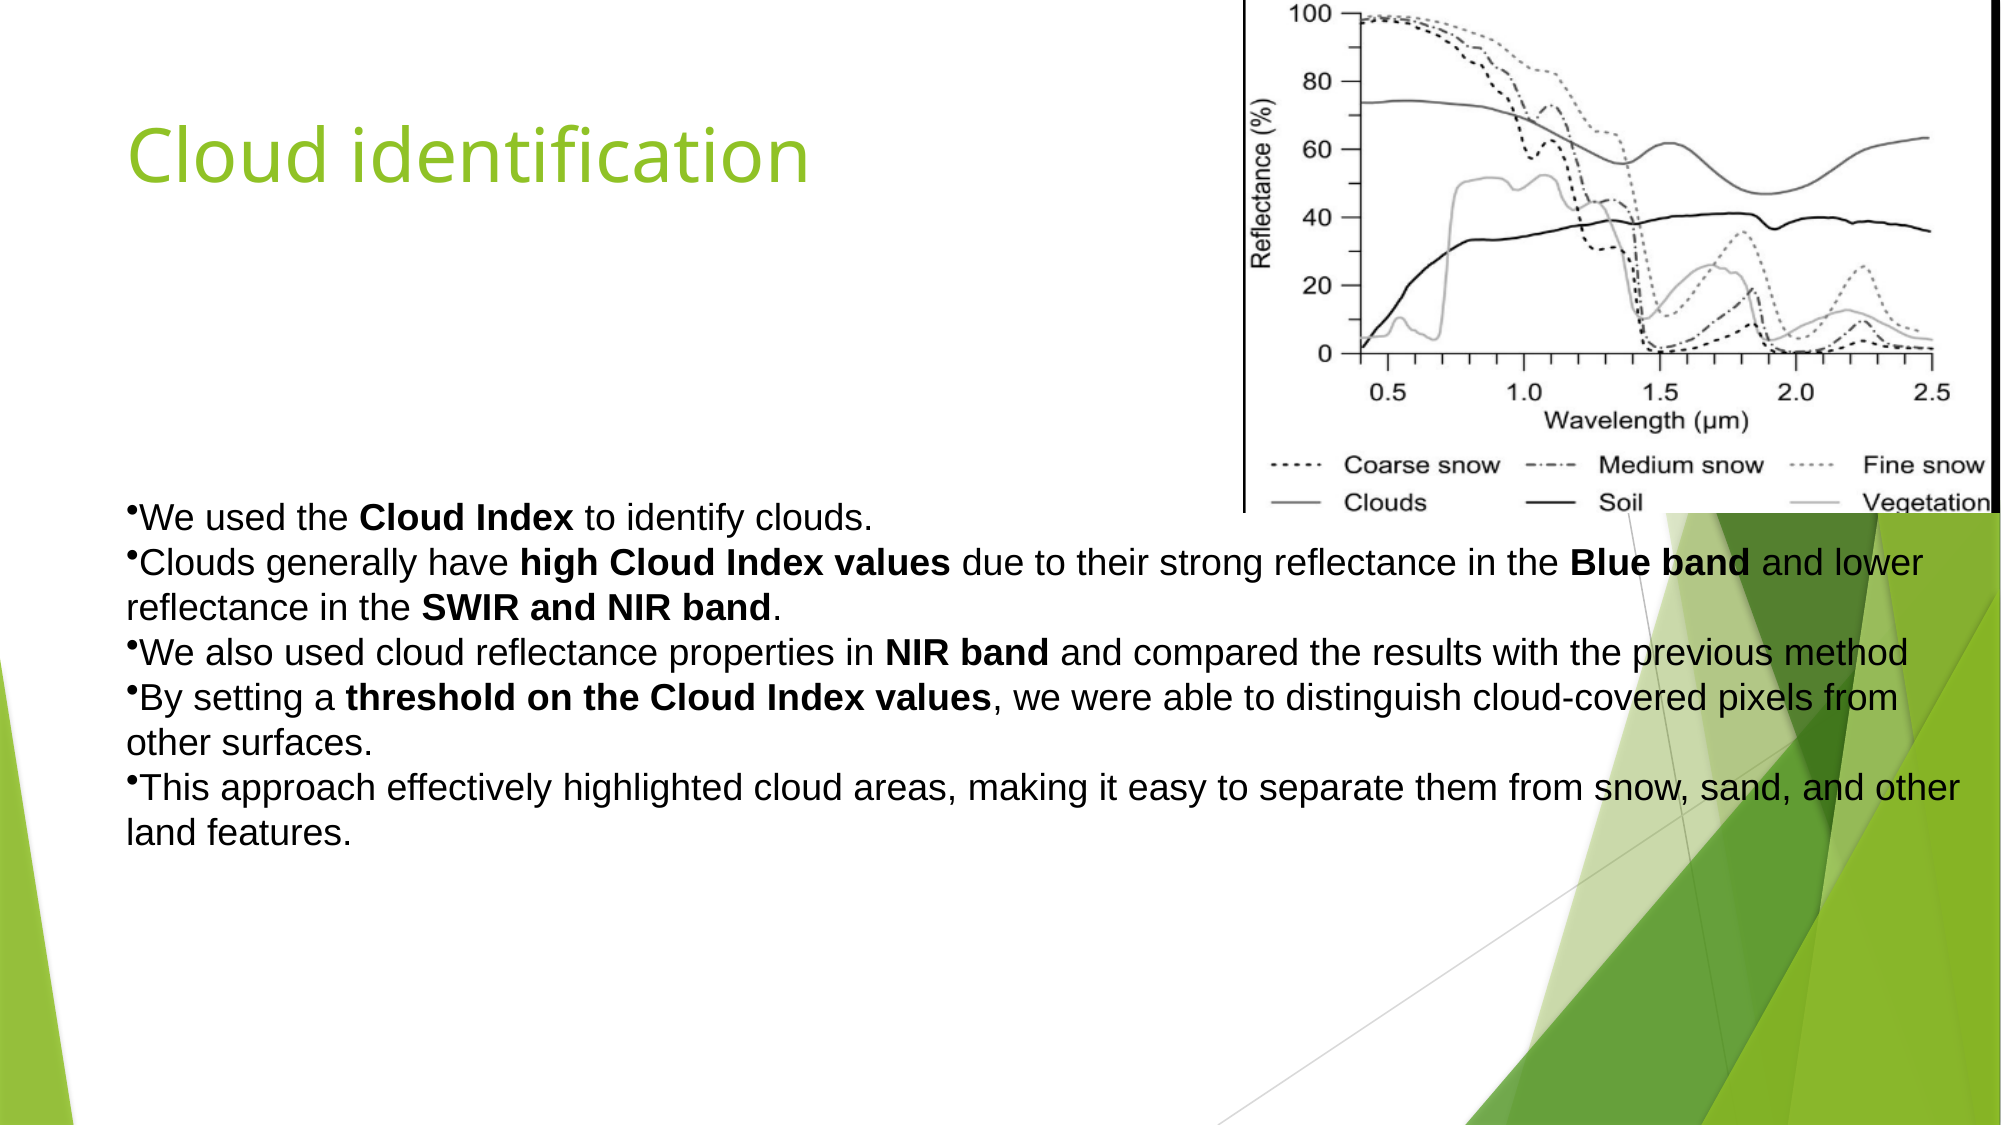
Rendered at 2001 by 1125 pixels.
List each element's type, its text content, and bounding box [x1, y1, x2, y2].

list We used the Cloud Index to identify clouds. Clouds generally have high Cloud Index values due to their strong reflectance in the Blue band and lower reflectance in the SWIR and NIR band. We also used cloud reflectance properties in NIR band and compared the results with the previous method By setting a threshold on the Cloud Index values, we were able to distinguish cloud-covered pixels from other surfaces. This approach effectively highlighted cloud areas, making it easy to separate them from snow, sand, and other land features. [111, 346, 2000, 1000]
title Cloud identification [111, 99, 1238, 317]
picture [1243, 0, 2000, 513]
